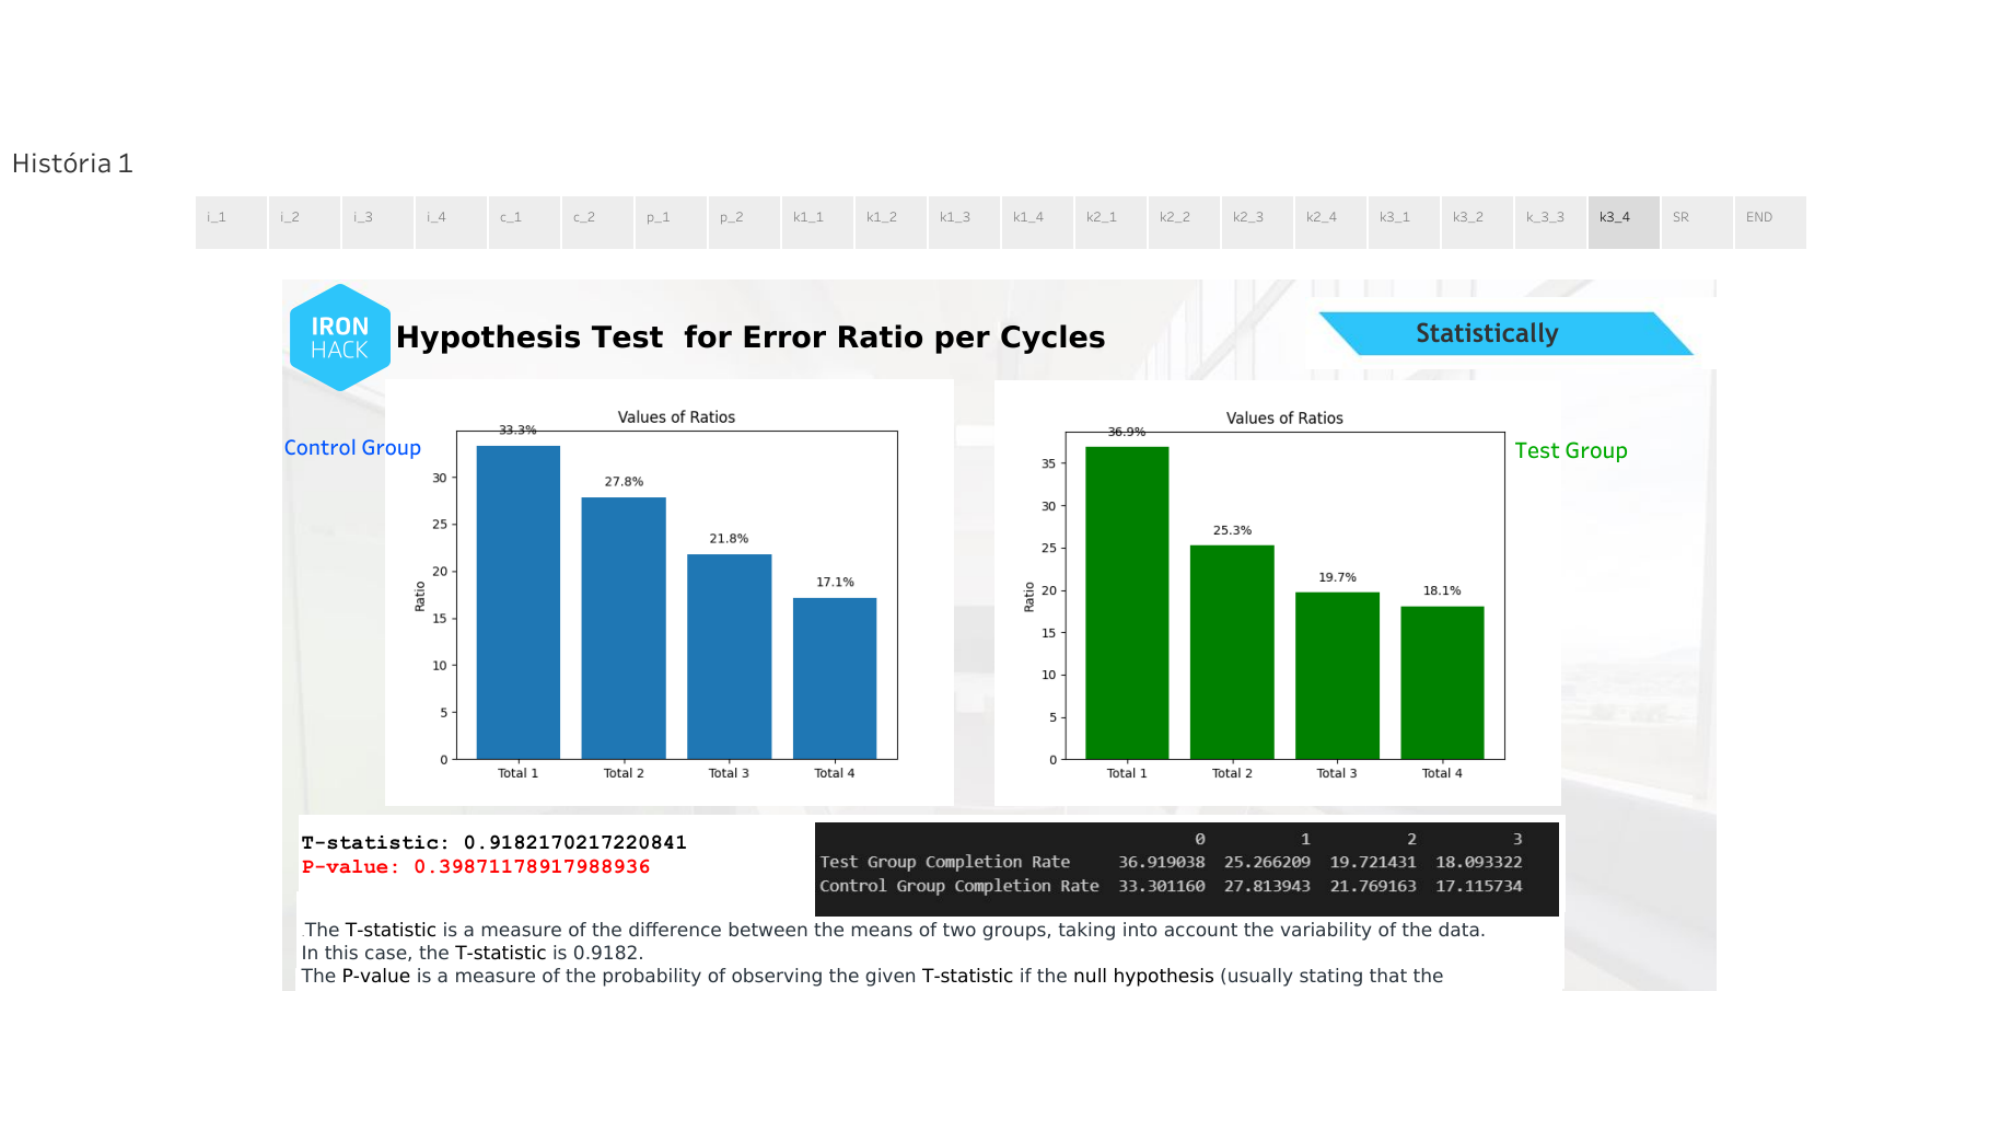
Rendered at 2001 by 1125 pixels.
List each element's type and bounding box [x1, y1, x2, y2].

picture [0, 134, 2000, 991]
